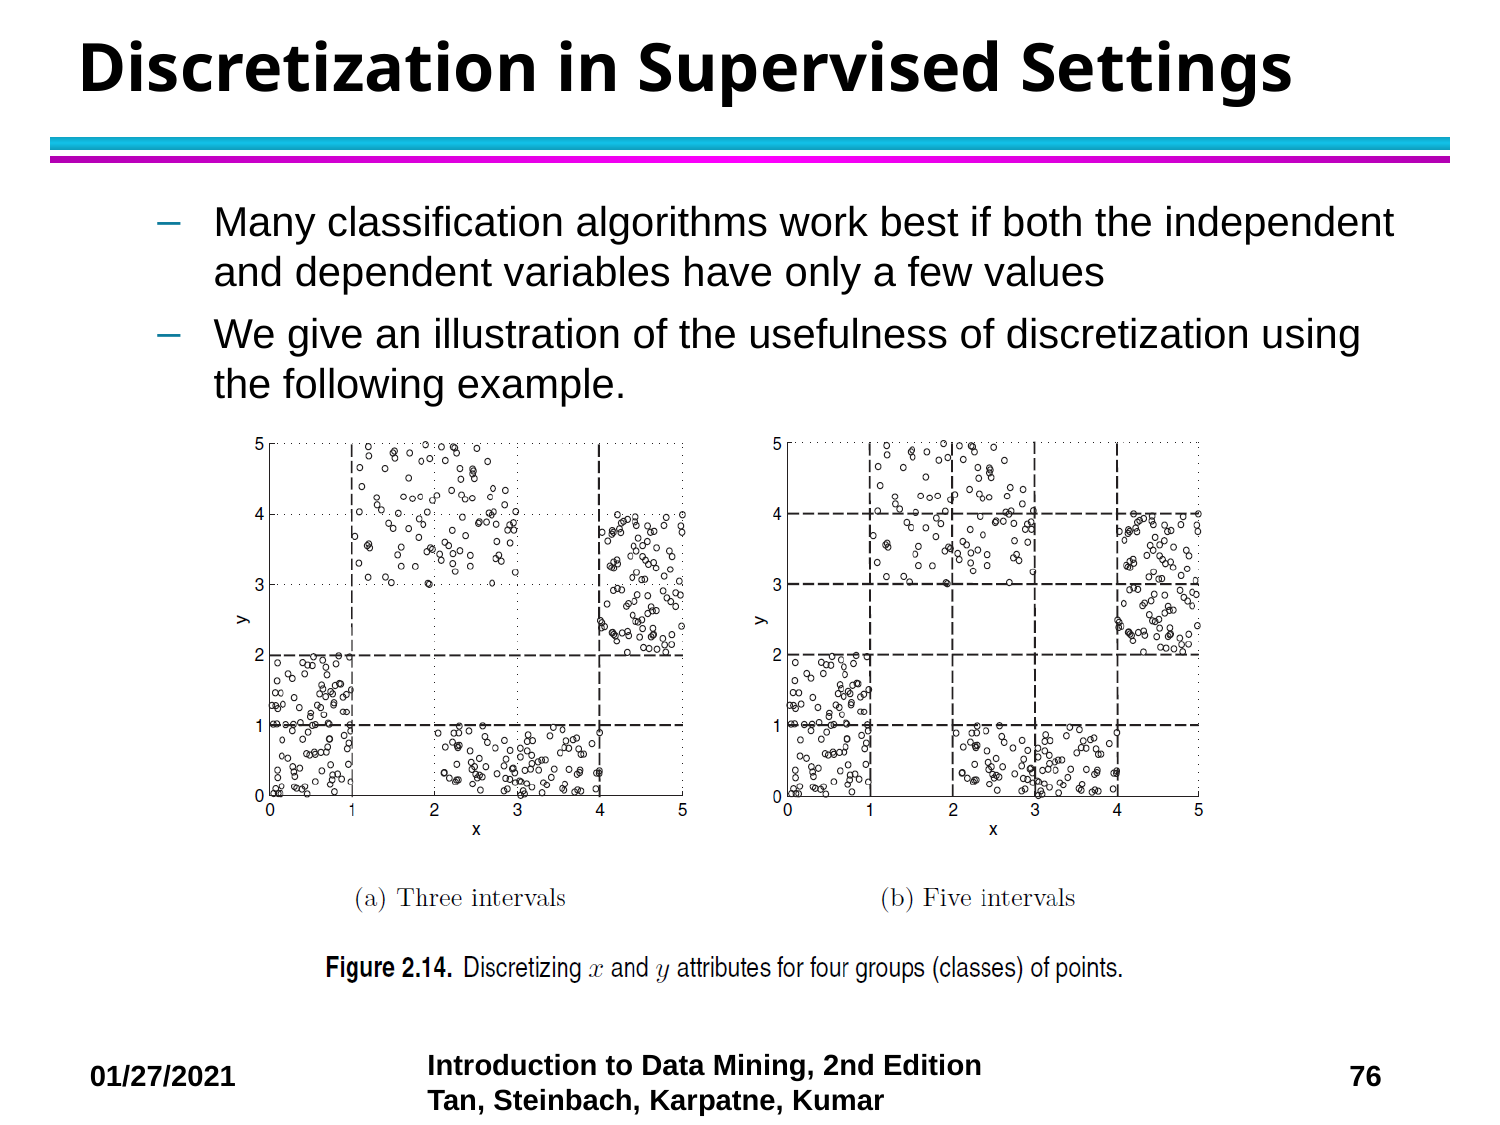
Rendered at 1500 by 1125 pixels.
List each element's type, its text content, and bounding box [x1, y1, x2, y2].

picture [212, 426, 1263, 999]
list Many classification algorithms work best if both the independent and dependent variables have only a few values We give an illustration of the usefulness of discretization using the following example. [67, 187, 1432, 413]
title Discretization in Supervised Settings [62, 24, 1421, 113]
